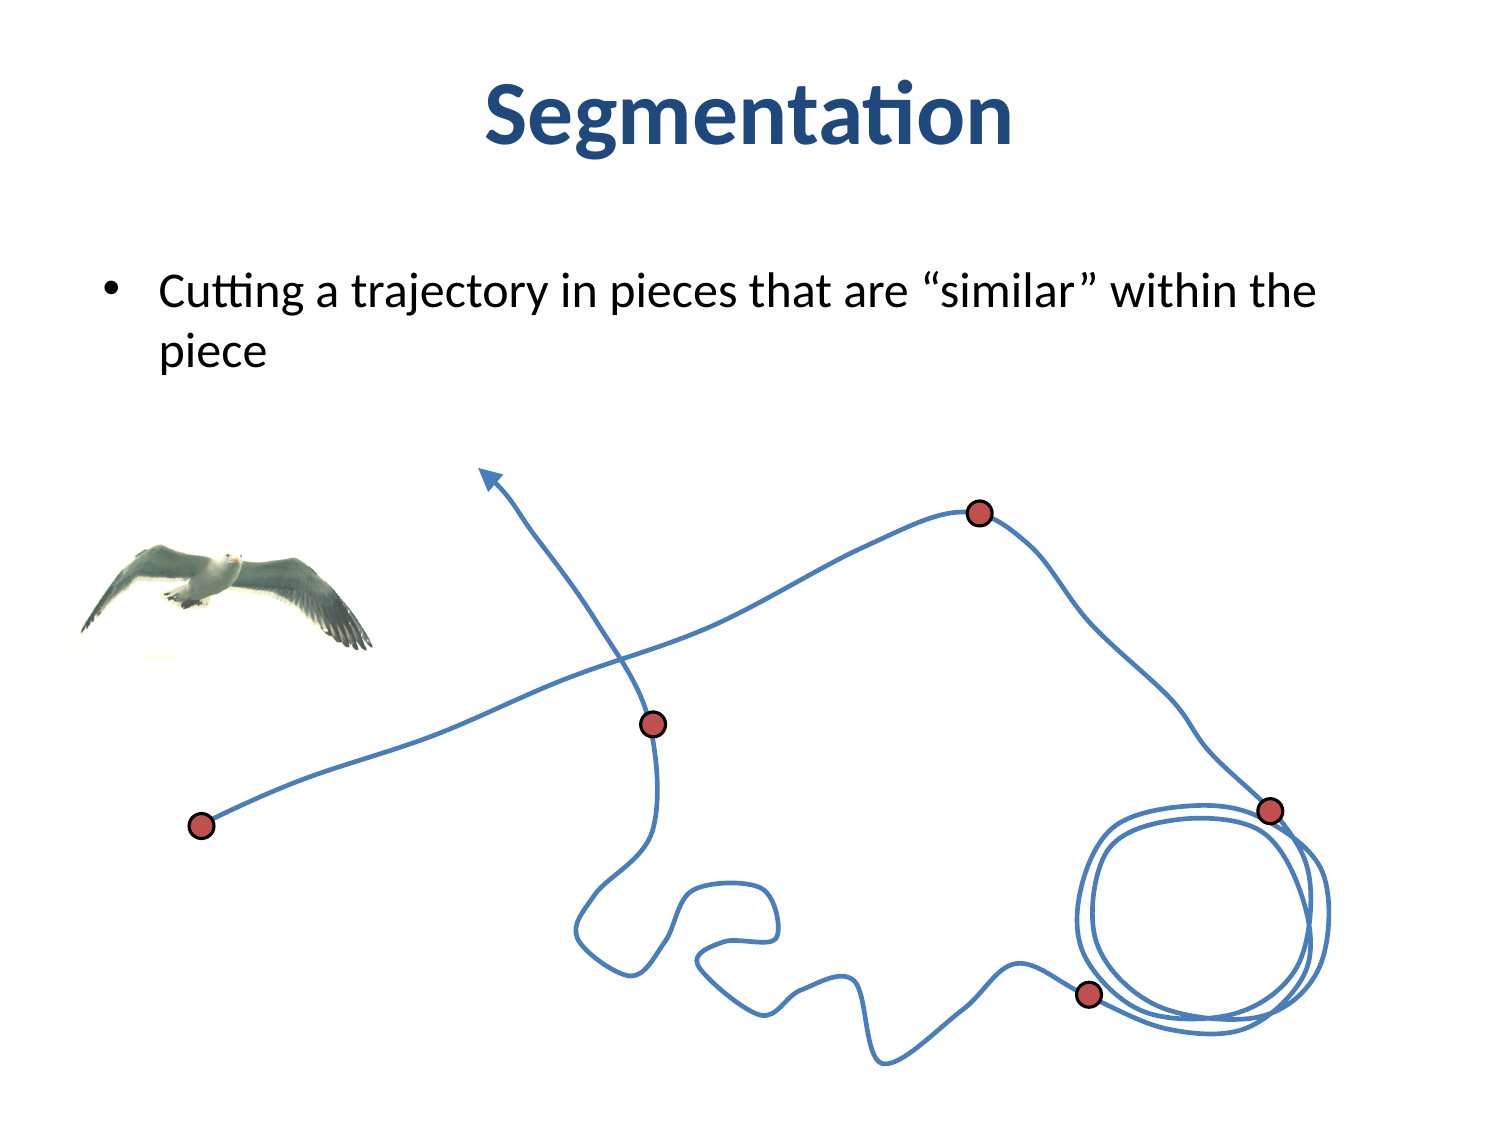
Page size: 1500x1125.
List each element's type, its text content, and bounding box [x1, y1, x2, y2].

title Segmentation [74, 44, 1426, 171]
text_box [1076, 982, 1102, 1008]
text_box [189, 813, 215, 839]
text_box [1257, 798, 1283, 824]
text_box [640, 711, 666, 737]
picture [64, 522, 387, 658]
text_box [205, 467, 1330, 1065]
text_box [967, 500, 993, 526]
list Cutting a trajectory in pieces that are “similar” within the piece [87, 249, 1438, 419]
